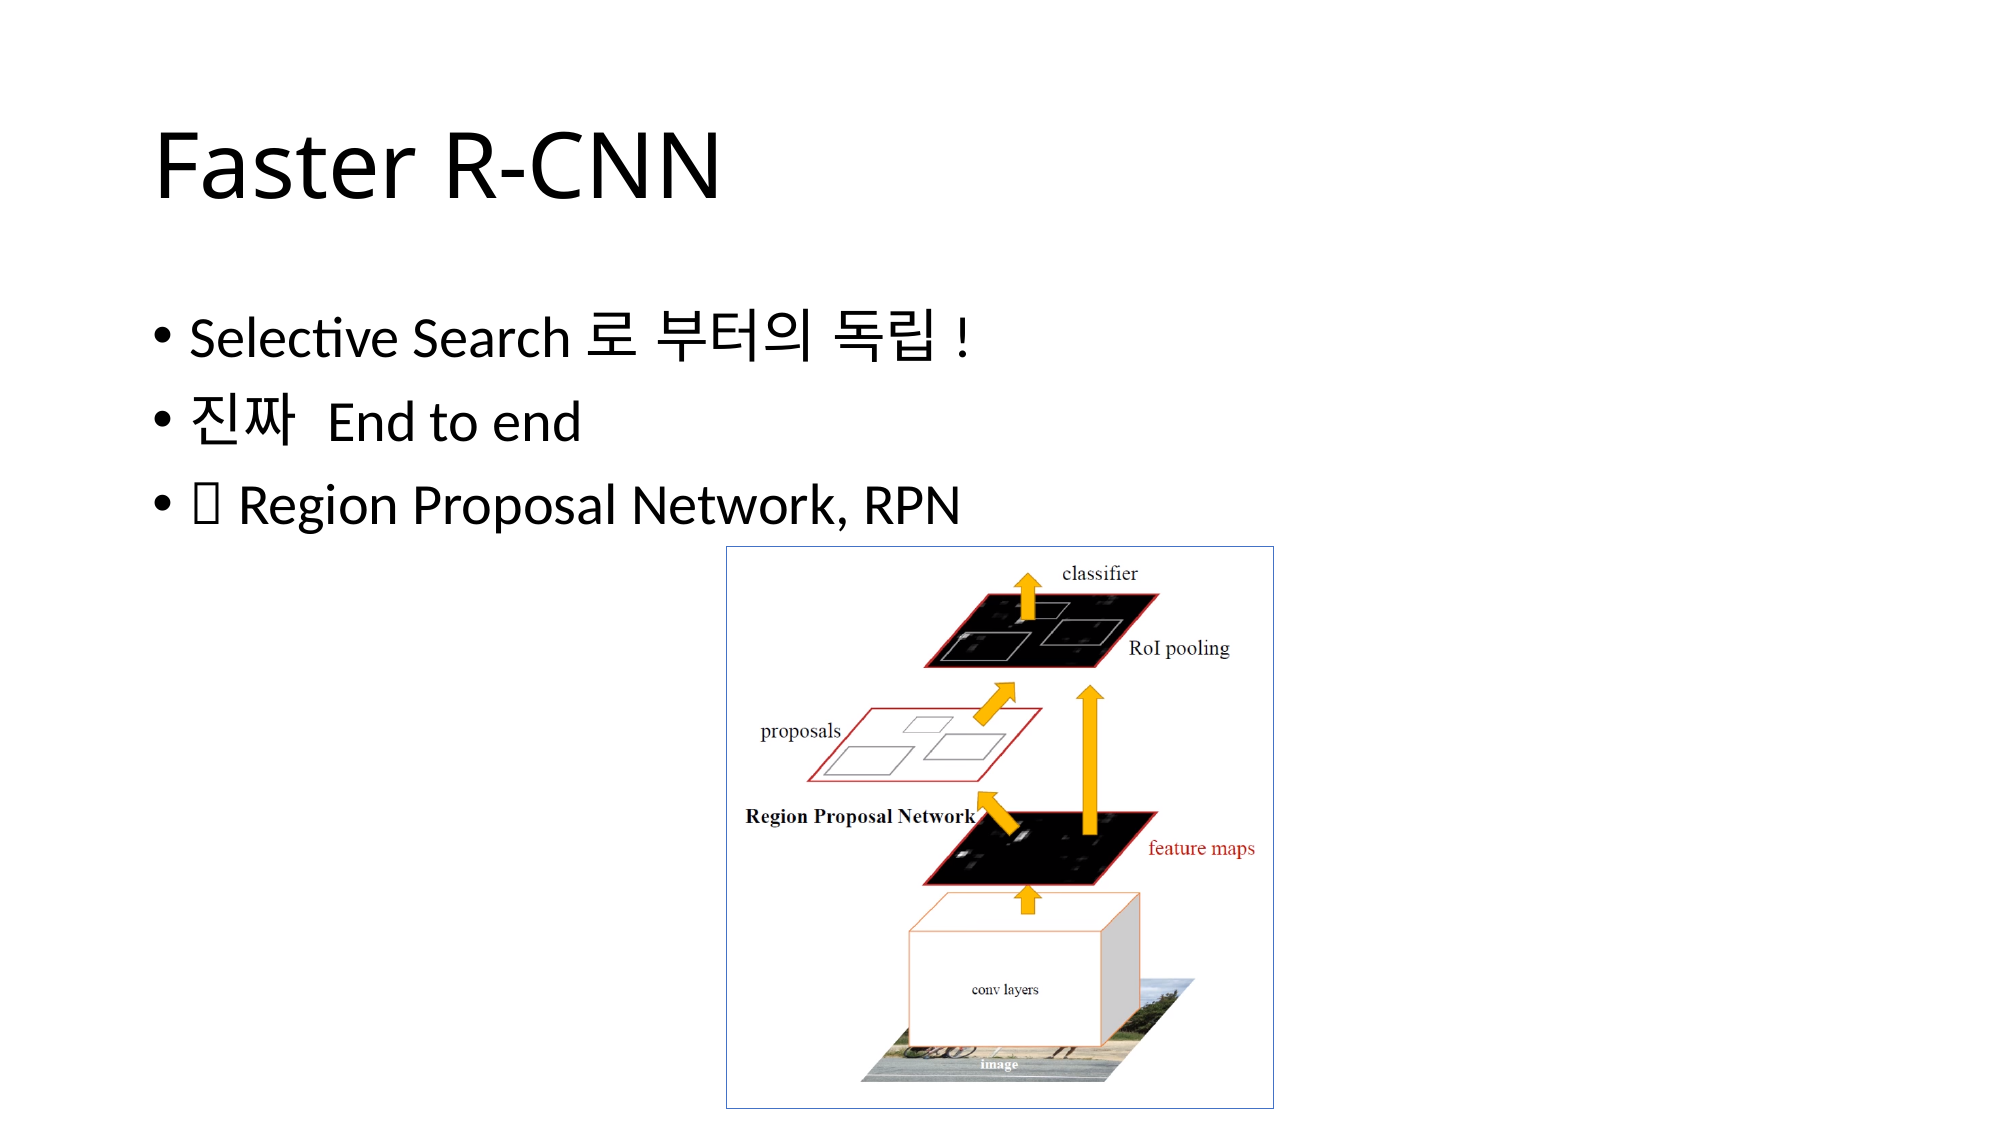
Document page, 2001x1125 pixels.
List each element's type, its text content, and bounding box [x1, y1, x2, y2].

picture [726, 546, 1274, 1109]
title Faster R-CNN [137, 59, 1863, 278]
list Selective Search로 부터의 독립! 진짜 End to end  Region Proposal Network, RPN [137, 299, 1863, 1014]
